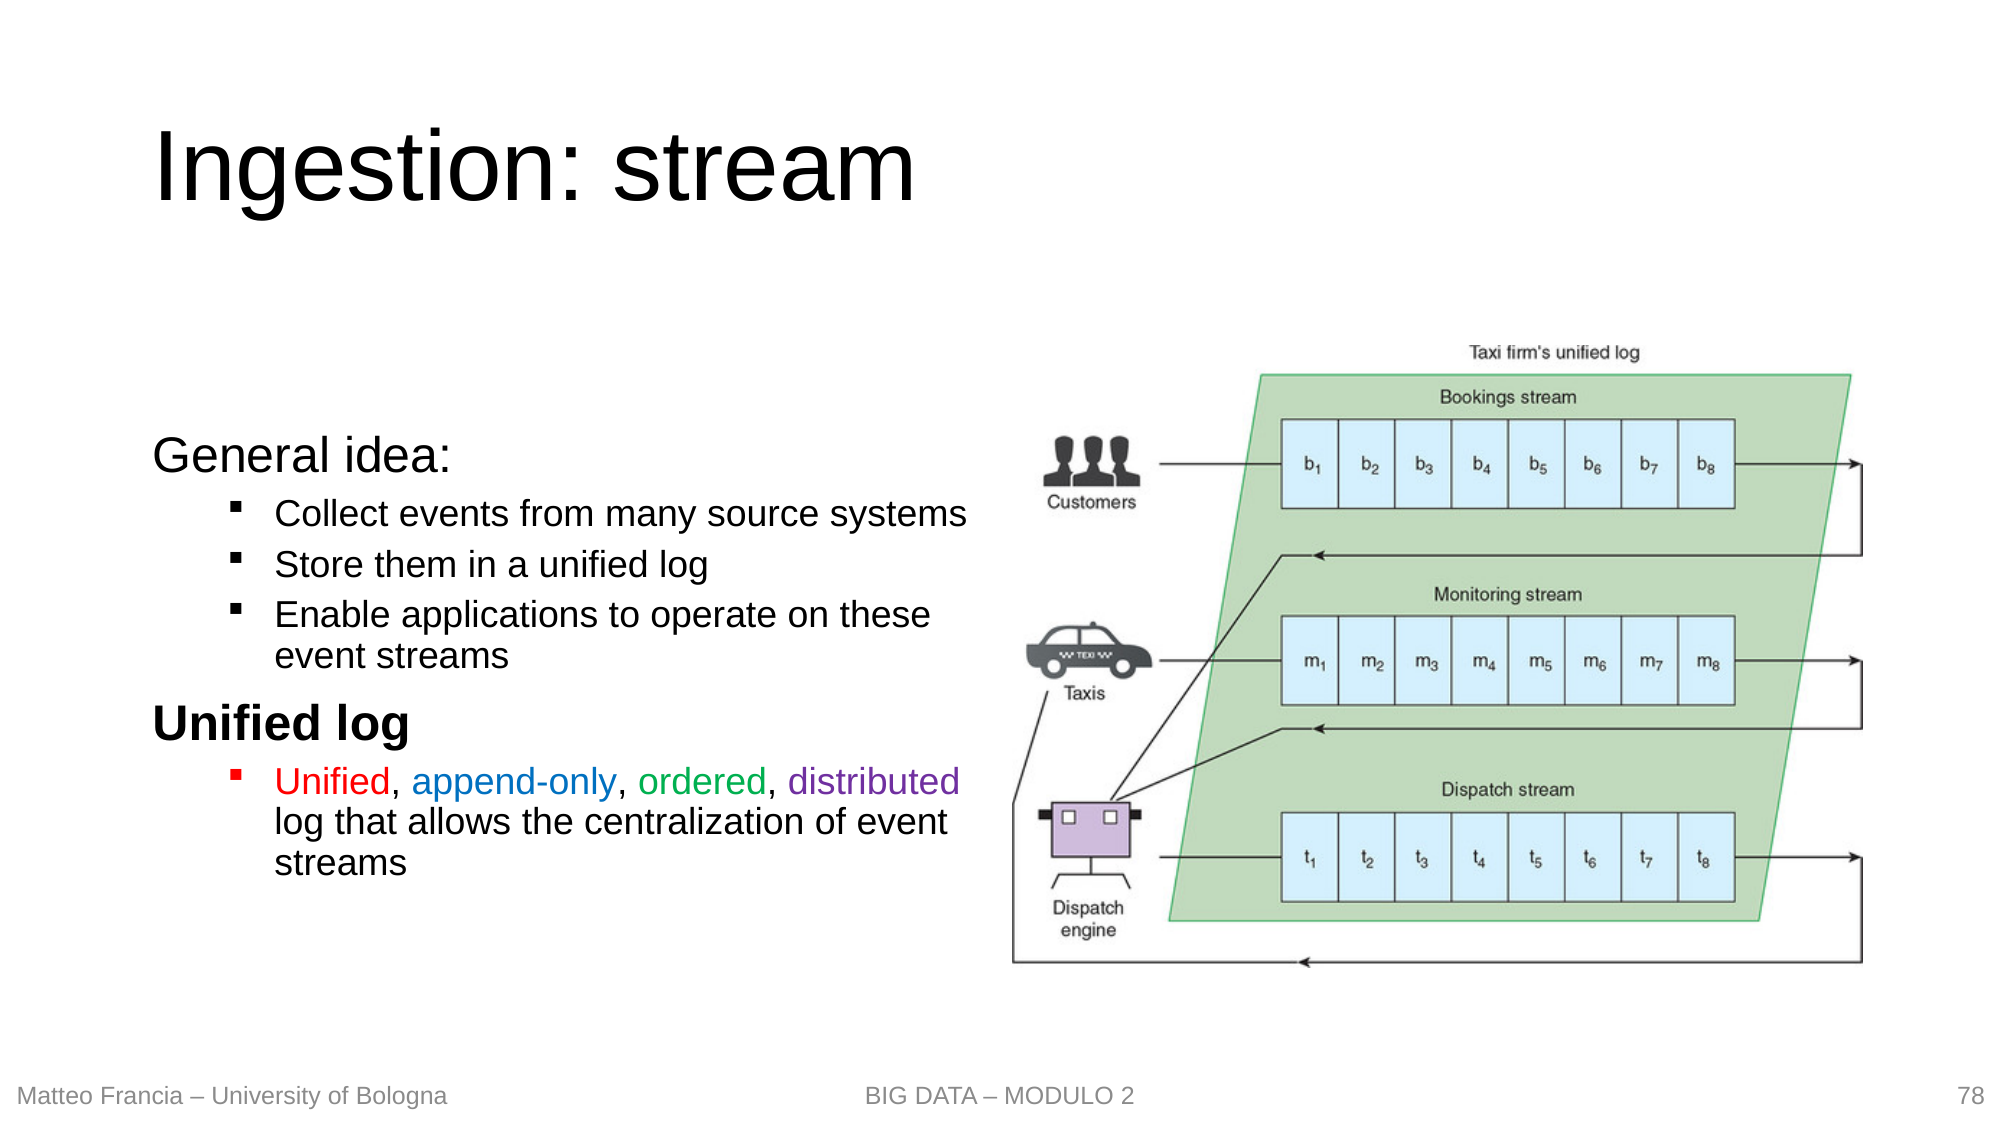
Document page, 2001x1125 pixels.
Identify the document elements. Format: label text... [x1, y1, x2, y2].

footer Matteo Francia – University of Bologna [0, 1065, 466, 1125]
slide_number 78 [1550, 1065, 2000, 1125]
title Ingestion: stream [137, 59, 1863, 278]
list General idea: Collect events from many source systems Store them in a unified log Enable applications to operate on these event streams Unified log Unified, append-only, ordered, distributed log that allows the centralization of event streams [137, 299, 988, 1014]
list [1012, 345, 1863, 968]
